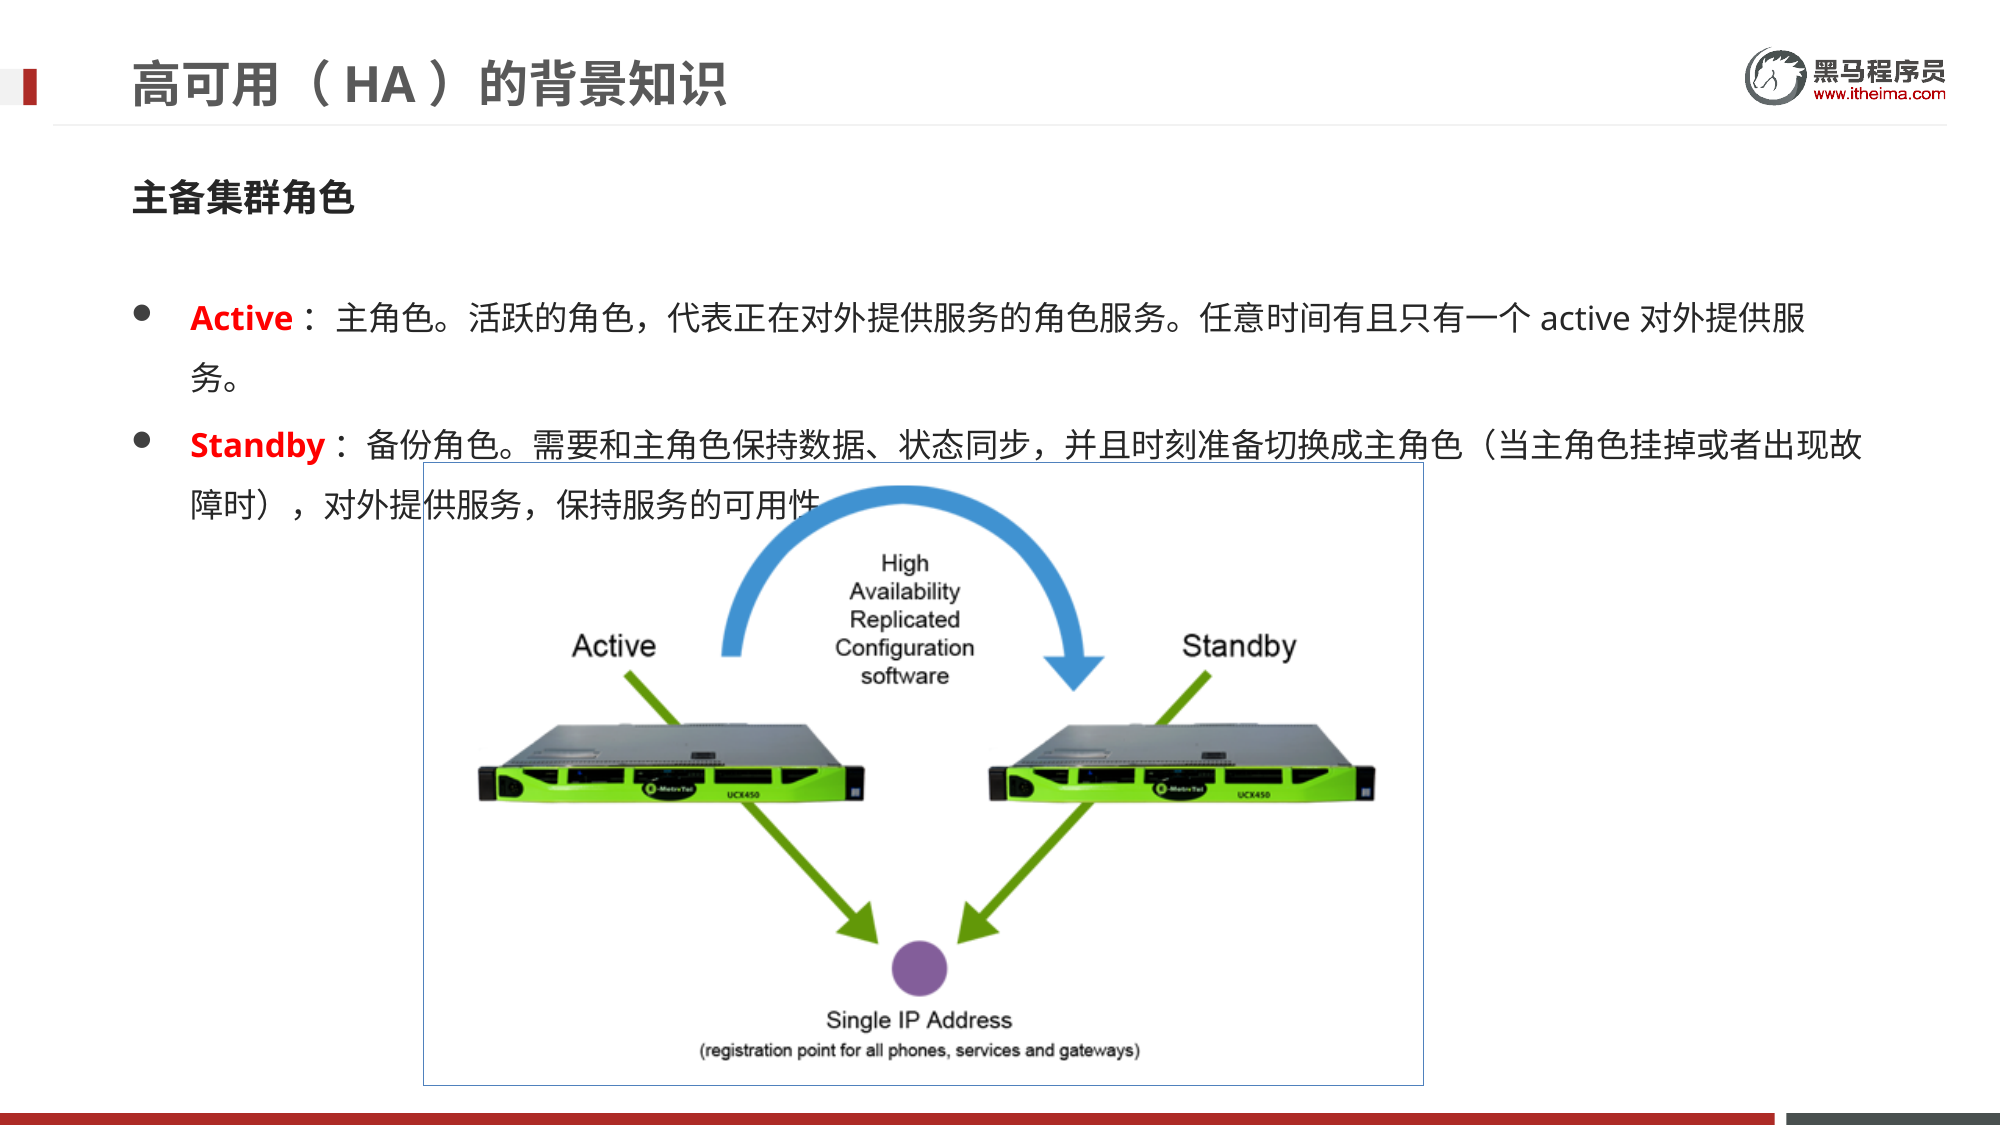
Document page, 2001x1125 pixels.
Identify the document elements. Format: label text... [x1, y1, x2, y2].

picture [423, 462, 1424, 1087]
list 主备集群角色 [116, 154, 1880, 239]
list Active：主角色。活跃的角色，代表正在对外提供服务的角色服务。任意时间有且只有一个active对外提供服务。 Standby：备份角色。需要和主角色保持数据、状态同步，并且时刻准备切换成主角色（当主角色挂掉或者出现故障时），对外提供服务，保持服务的可用性。 [116, 270, 1880, 963]
title 高可用（HA）的背景知识 [116, 40, 1556, 125]
picture [1744, 46, 1946, 106]
